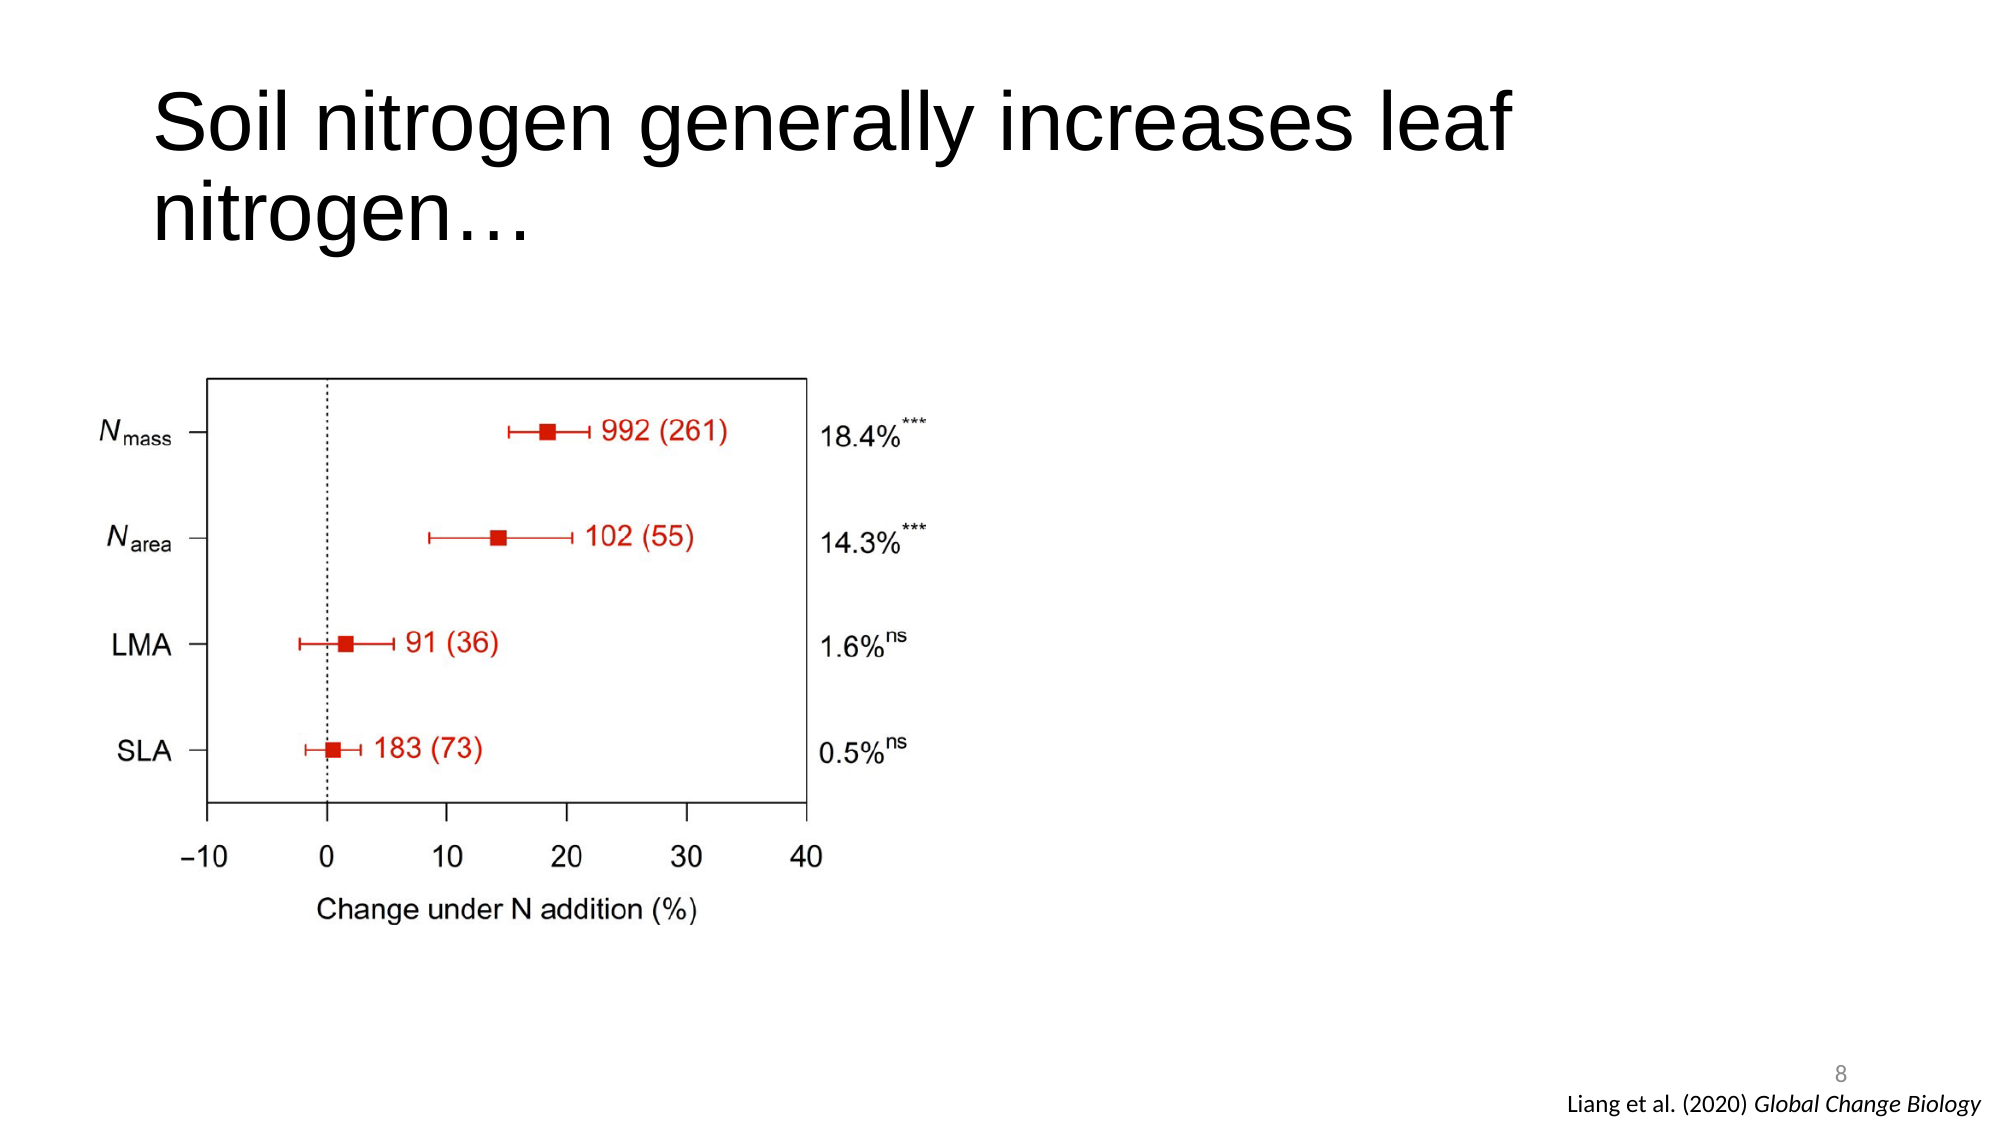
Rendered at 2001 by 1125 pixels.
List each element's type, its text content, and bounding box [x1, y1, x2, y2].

picture [57, 350, 943, 939]
text_box Liang et al. (2020) Global Change Biology [1552, 1079, 1997, 1125]
title Soil nitrogen generally increases leaf nitrogen… [137, 59, 1863, 278]
slide_number 8 [1412, 1042, 1863, 1103]
